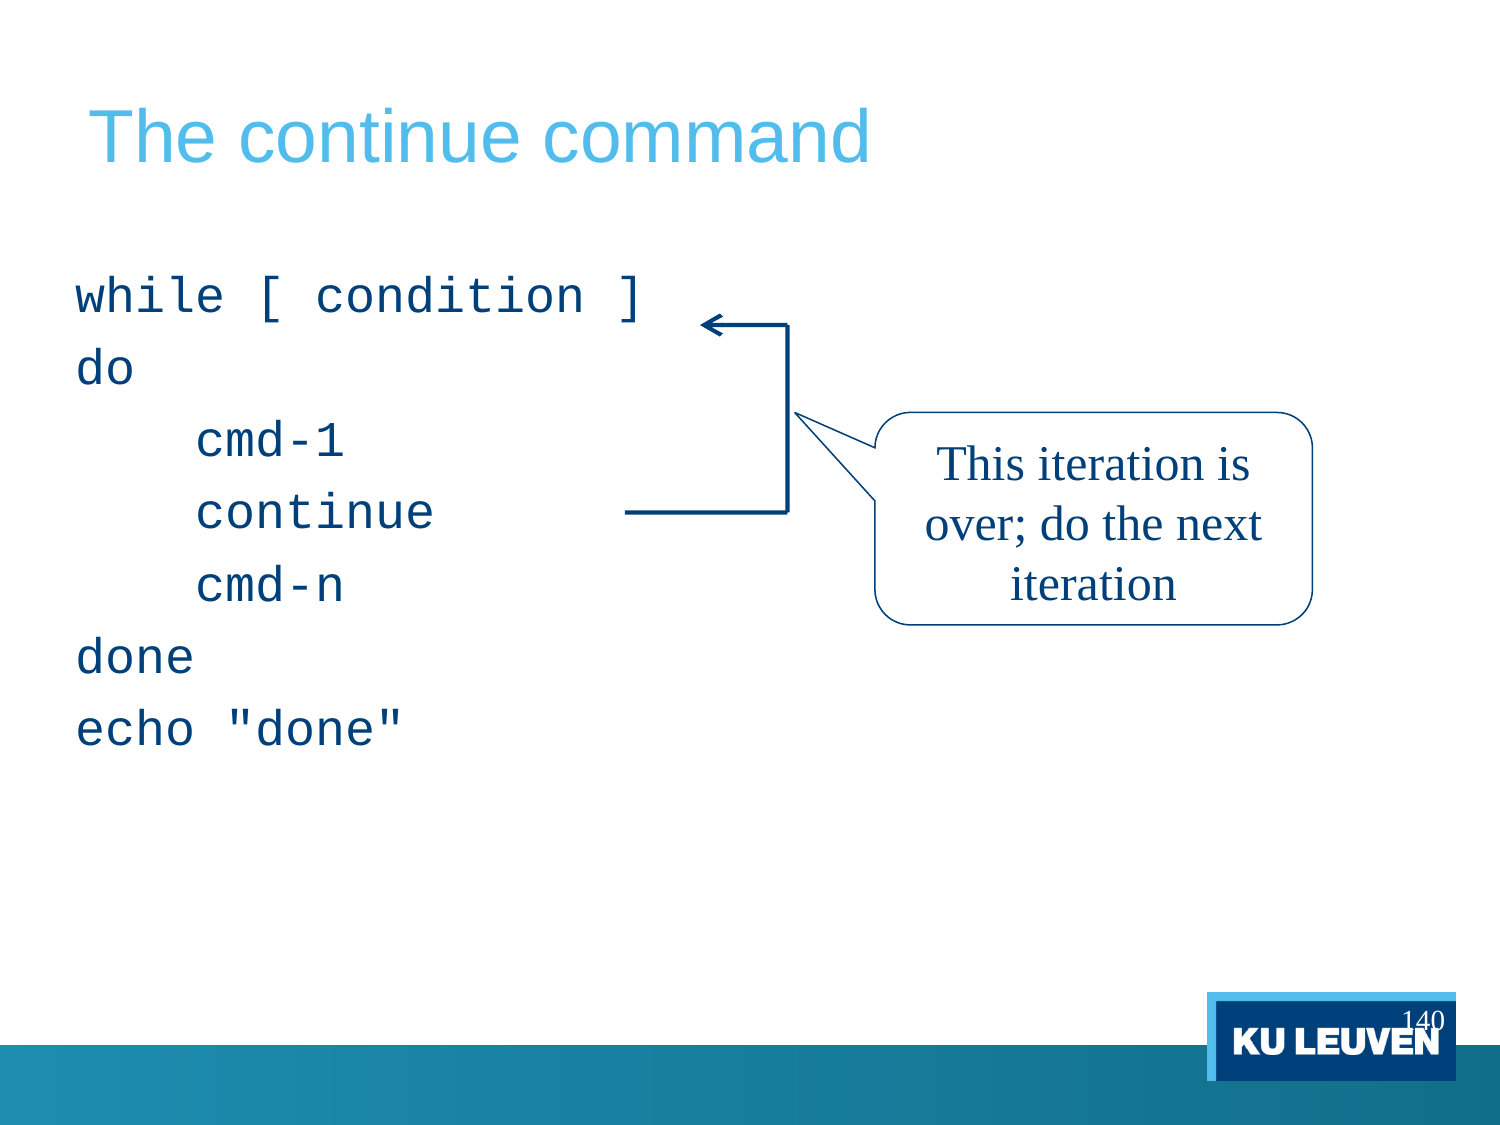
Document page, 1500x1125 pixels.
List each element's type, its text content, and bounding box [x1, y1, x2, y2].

title The continue command [88, 29, 1456, 178]
picture [1207, 992, 1456, 1081]
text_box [624, 324, 788, 513]
list while [ condition ] do cmd-1 continue cmd-n done echo "done" [75, 262, 1300, 1062]
slide_number 140 [1346, 1000, 1500, 1049]
text_box This iteration is over; do the next iteration [794, 412, 1313, 625]
